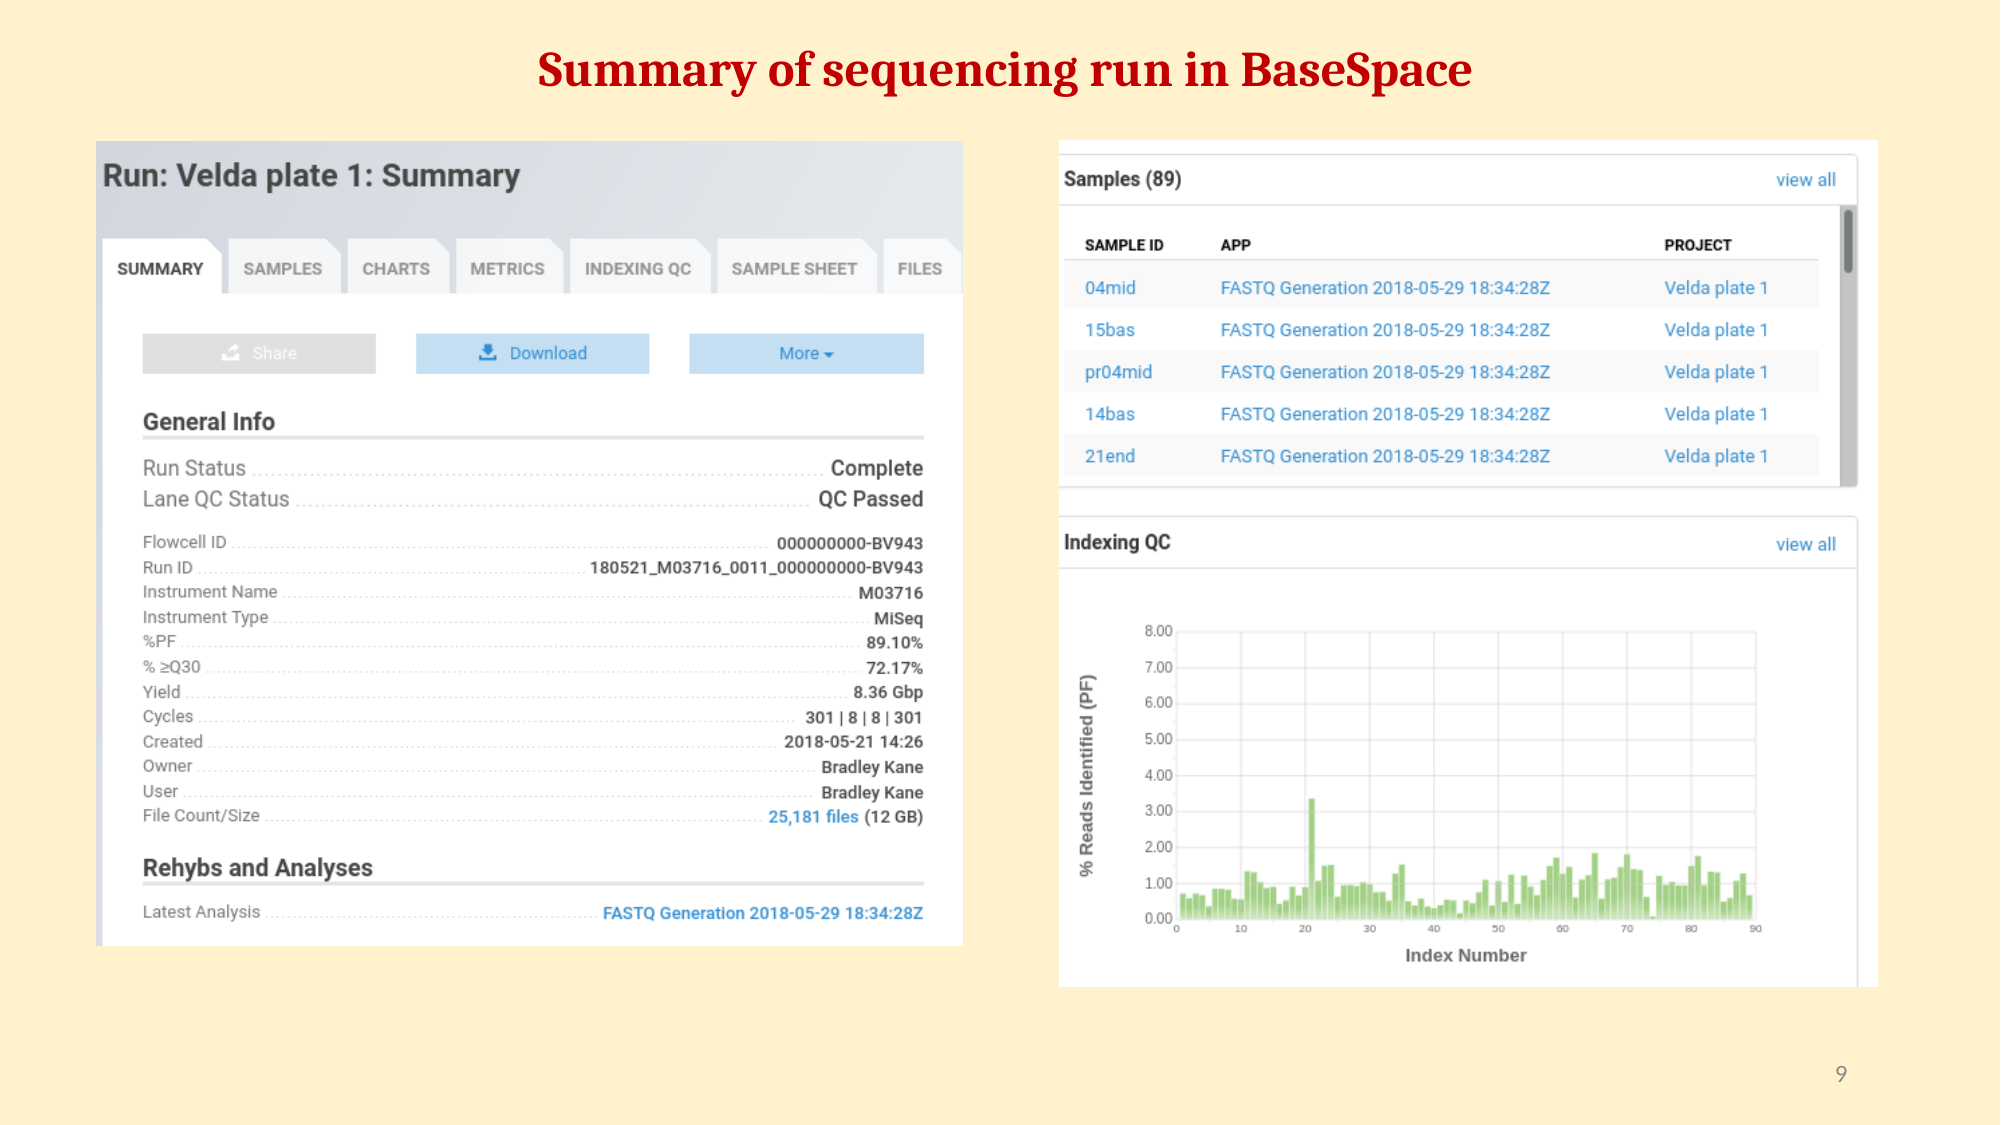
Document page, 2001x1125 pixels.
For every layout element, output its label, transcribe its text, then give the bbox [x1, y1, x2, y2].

slide_number 9 [1412, 1042, 1863, 1103]
text_box Summary of sequencing run in BaseSpace [524, 29, 1569, 105]
picture [1059, 140, 1878, 987]
picture [96, 141, 963, 946]
